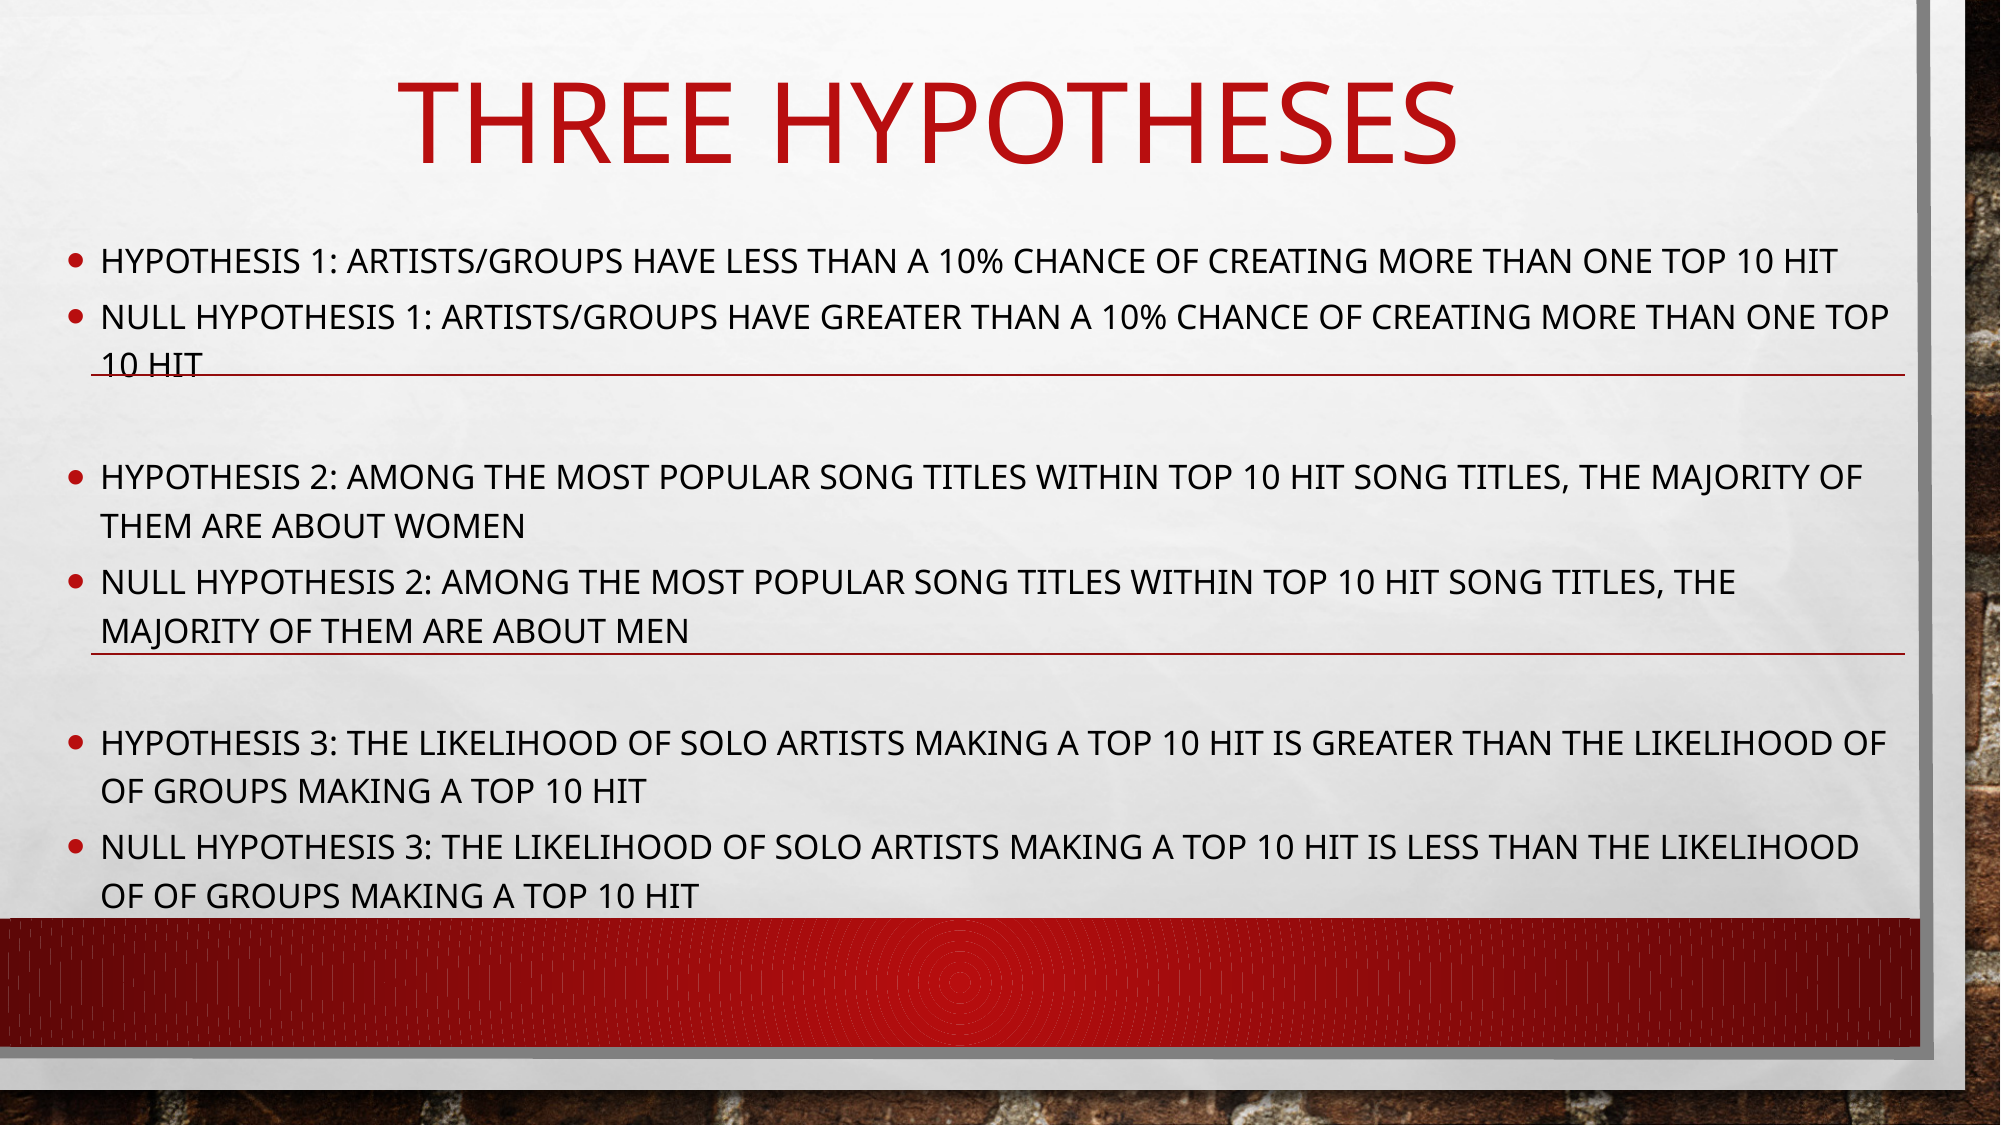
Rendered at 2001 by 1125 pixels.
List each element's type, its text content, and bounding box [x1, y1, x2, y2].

title Three hypotheses [91, 32, 1797, 221]
picture [0, 0, 2000, 1125]
list Hypothesis 1: Artists/groups have less than a 10% chance of creating more than one Top 10 hit Null Hypothesis 1: Artists/groups have greater than a 10% chance of creating more than one Top 10 hit Hypothesis 2: Among the most popular song titles within top 10 hit song titles, the majority of them are about women Null Hypothesis 2: Among the most popular song titles within top 10 hit song titles, the majority of them are about men Hypothesis 3: The likelihood of solo artists making a top 10 hit is greater than the likelihood of of groups making a top 10 hit Null Hypothesis 3: The likelihood of solo artists making a top 10 hit is less than the likelihood of of groups making a top 10 hit [51, 221, 1906, 954]
